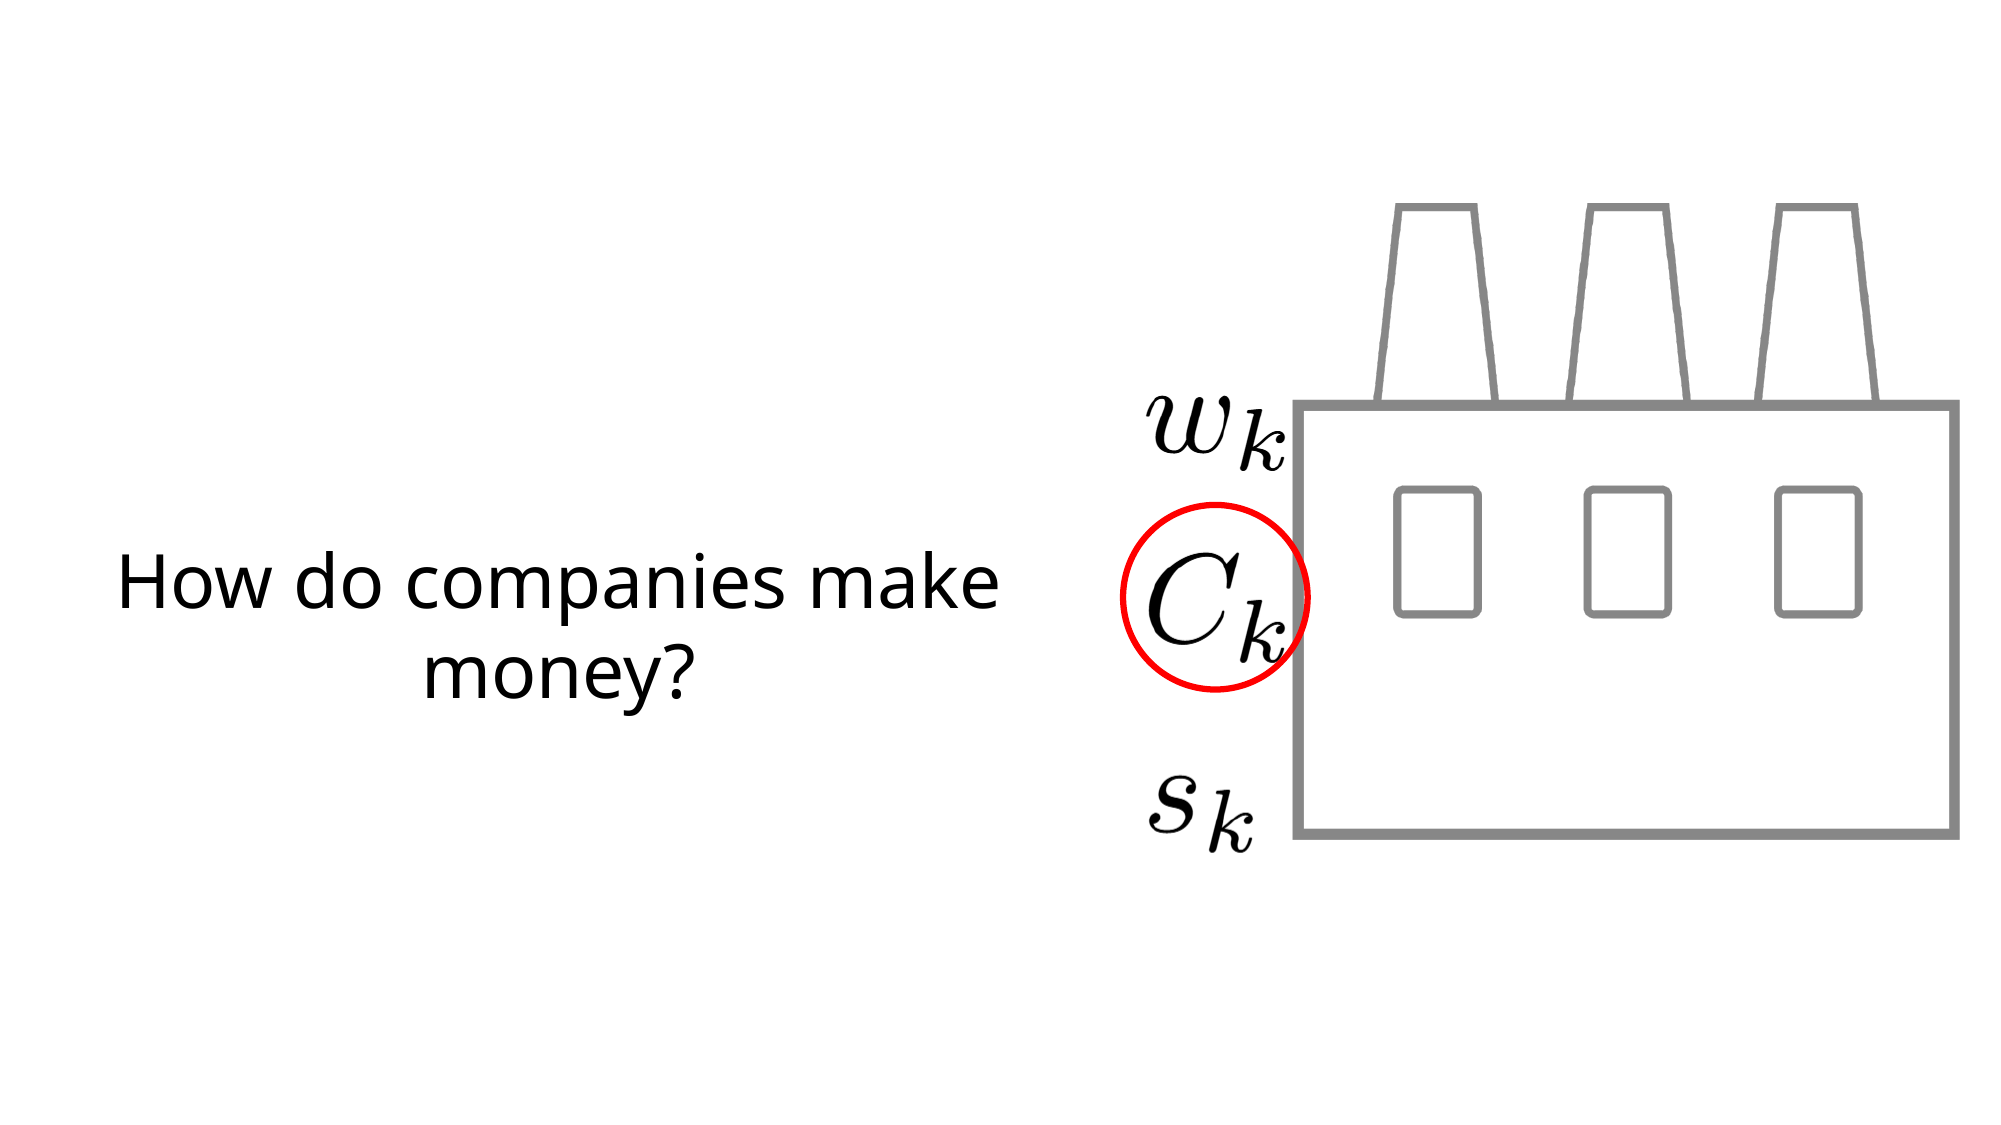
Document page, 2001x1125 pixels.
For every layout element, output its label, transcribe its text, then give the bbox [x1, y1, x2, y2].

picture [1086, 202, 1980, 871]
text_box How do companies make money? [12, 526, 1086, 722]
